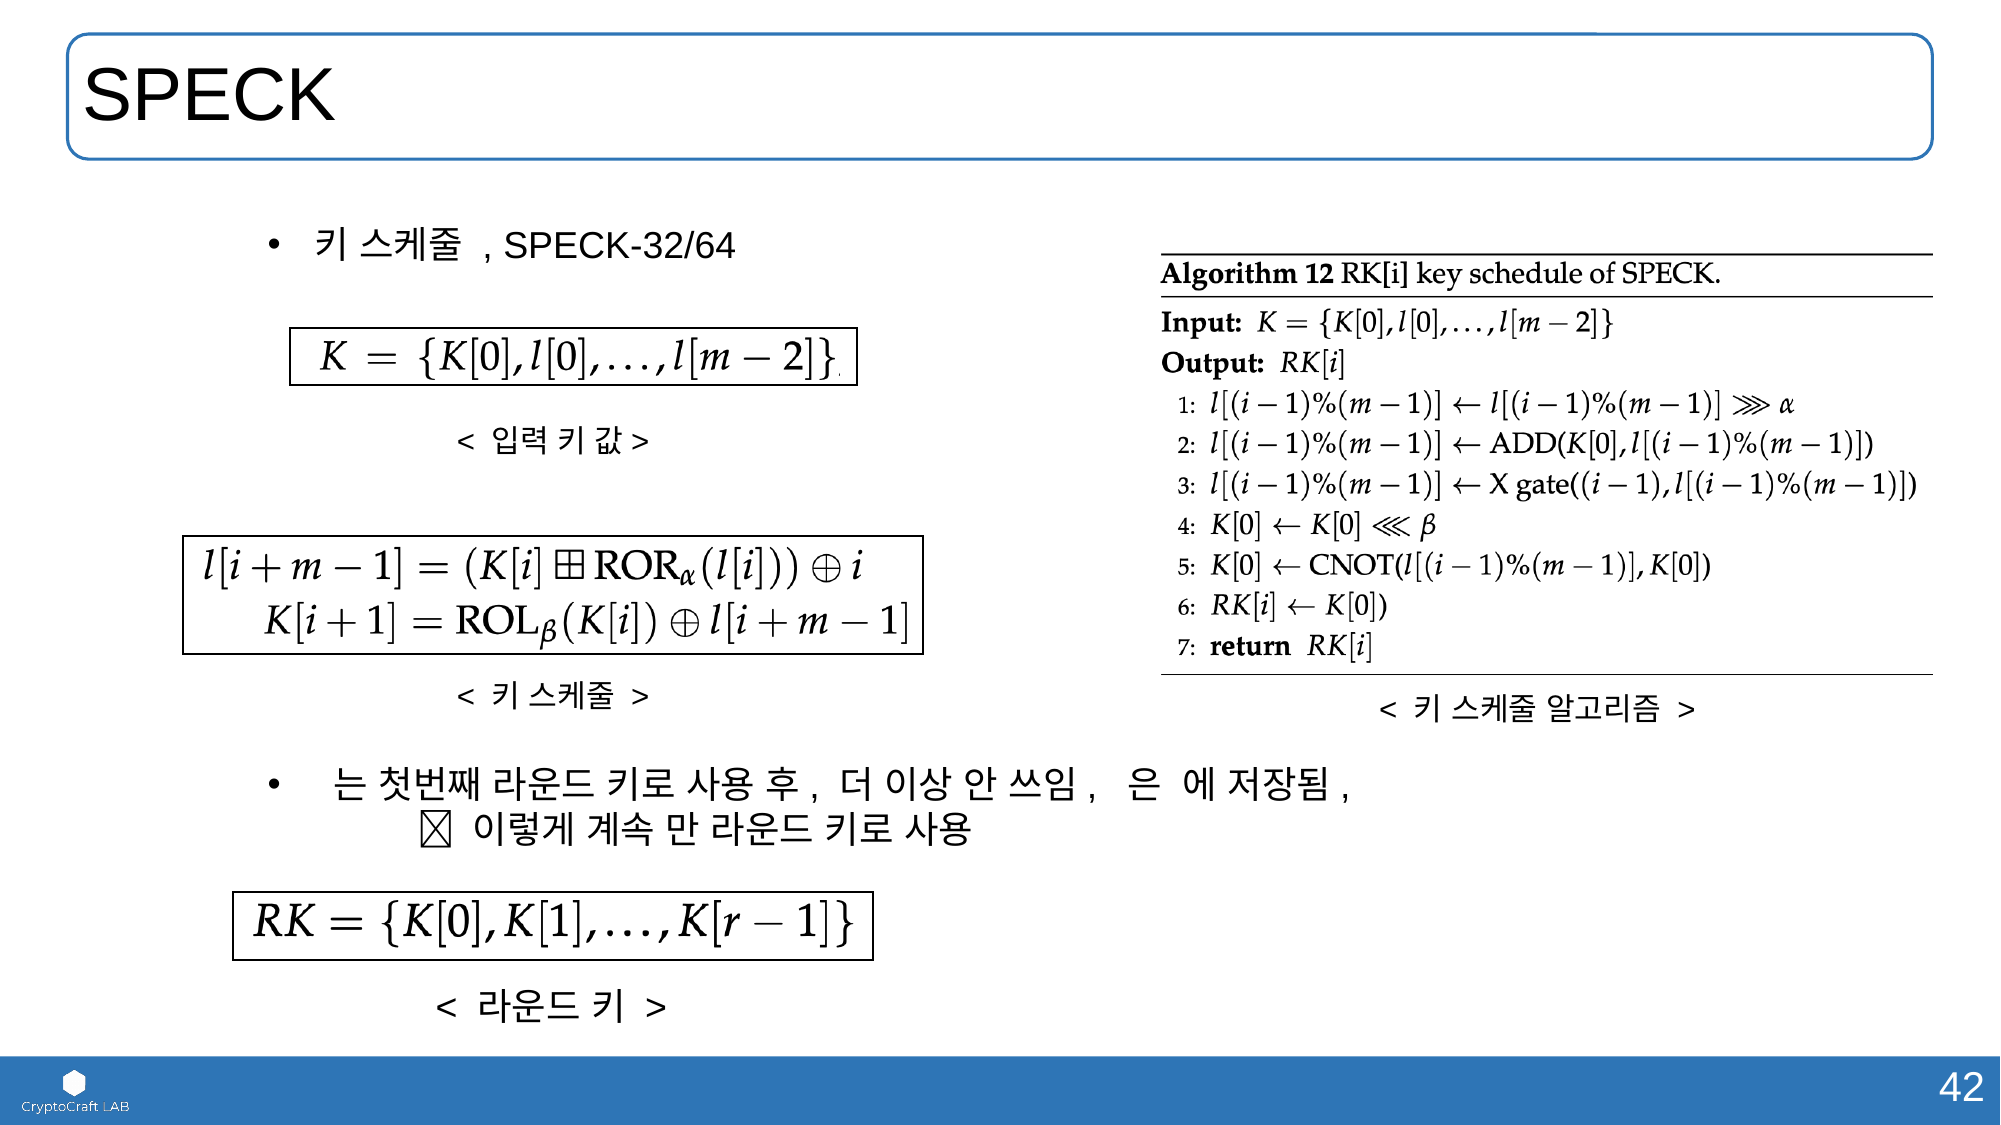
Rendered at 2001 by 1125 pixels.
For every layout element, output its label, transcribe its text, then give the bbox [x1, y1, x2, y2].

picture [13, 1061, 138, 1123]
picture [246, 896, 857, 952]
picture [183, 528, 924, 654]
text_box [289, 327, 858, 386]
text_box < 라운드 키 > [420, 975, 682, 1036]
text_box < 입력 키 값> [442, 414, 665, 467]
text_box [232, 891, 874, 961]
picture [1143, 243, 1933, 682]
text_box < 키 스케줄 알고리즘 > [1364, 682, 1711, 734]
text_box < 키 스케줄 > [442, 669, 665, 722]
title SPECK [67, 34, 1933, 160]
picture [305, 329, 840, 387]
